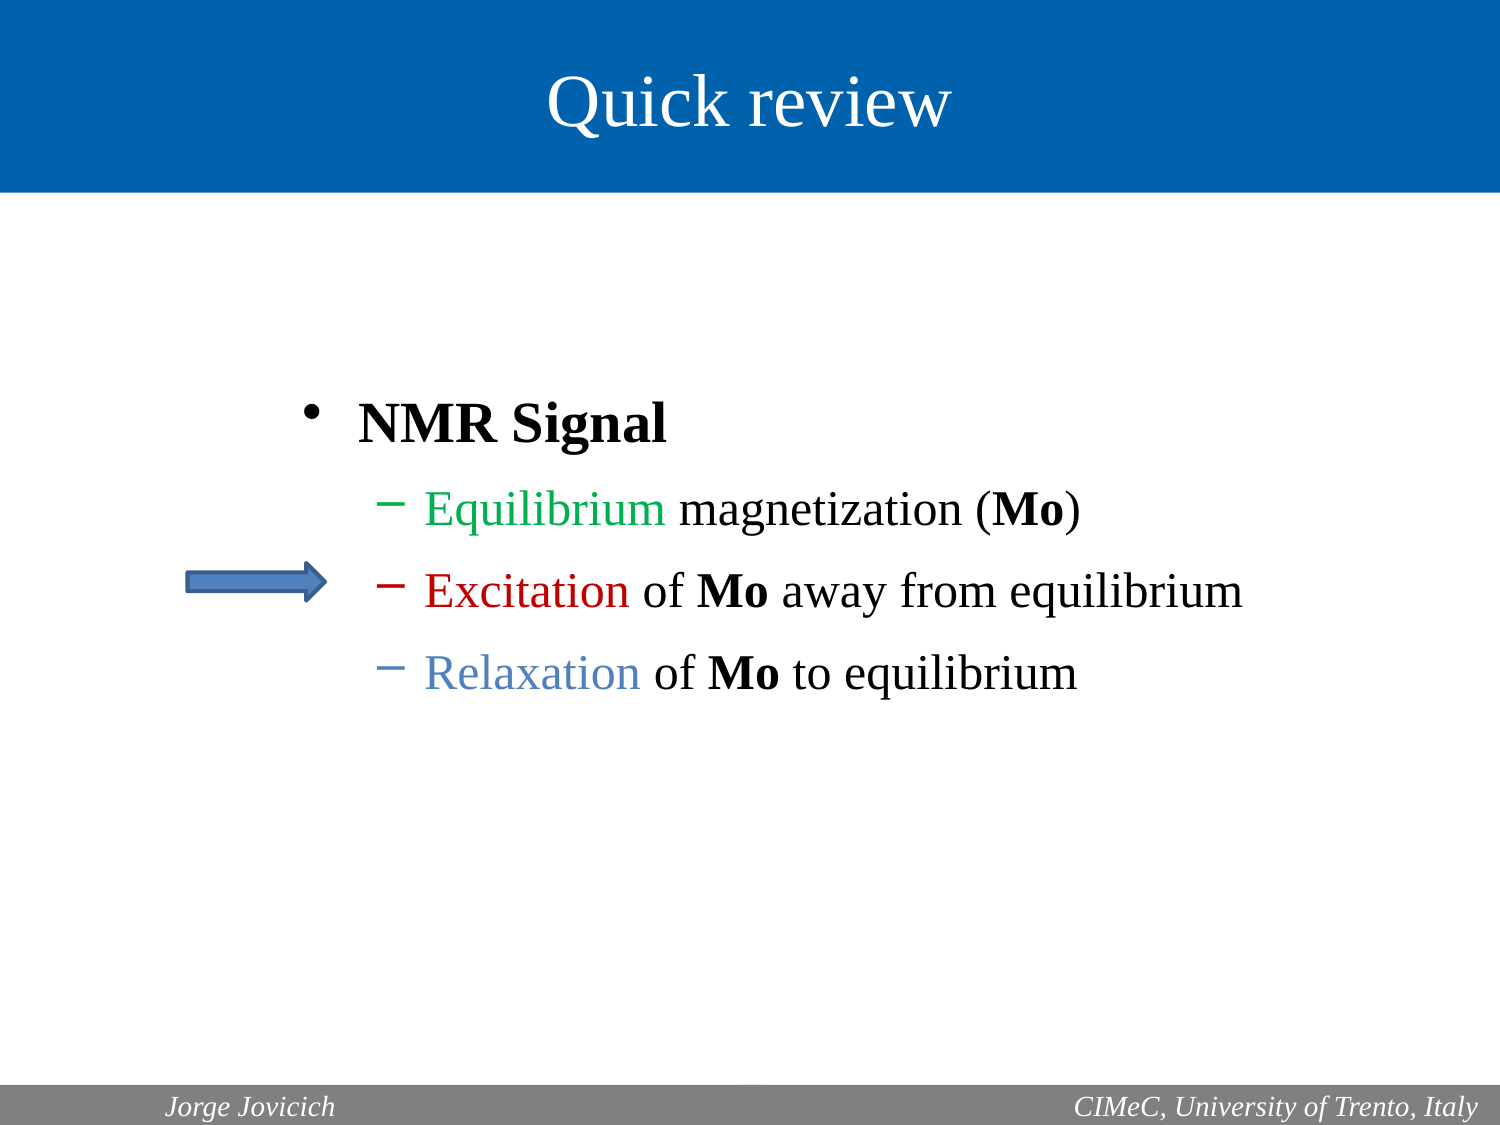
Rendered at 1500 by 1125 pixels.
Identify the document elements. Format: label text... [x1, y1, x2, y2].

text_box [0, 1084, 1500, 1125]
text_box [185, 561, 328, 603]
text_box NMR Signal Equilibrium magnetization (Mo) Excitation of Mo away from equilibrium Relaxation of Mo to equilibrium [287, 362, 1413, 750]
text_box Quick review [0, 0, 1500, 195]
